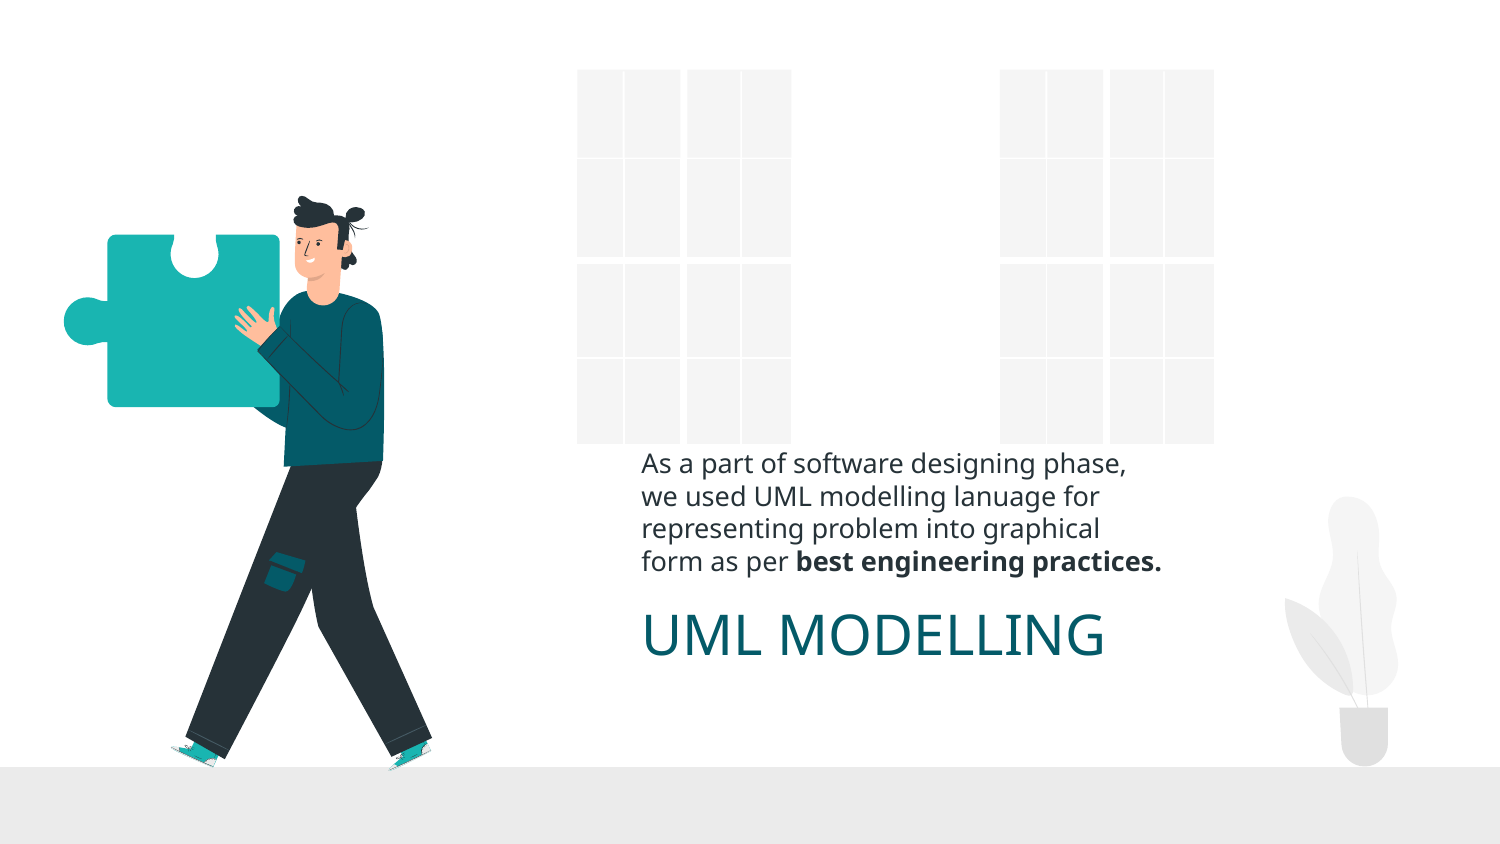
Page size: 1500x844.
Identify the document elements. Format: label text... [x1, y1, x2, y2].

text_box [63, 195, 433, 772]
subtitle As a part of software designing phase, we used UML modelling lanuage for representing problem into graphical form as per best engineering practices. [626, 402, 1181, 592]
title UML MODELLING [626, 592, 1181, 676]
